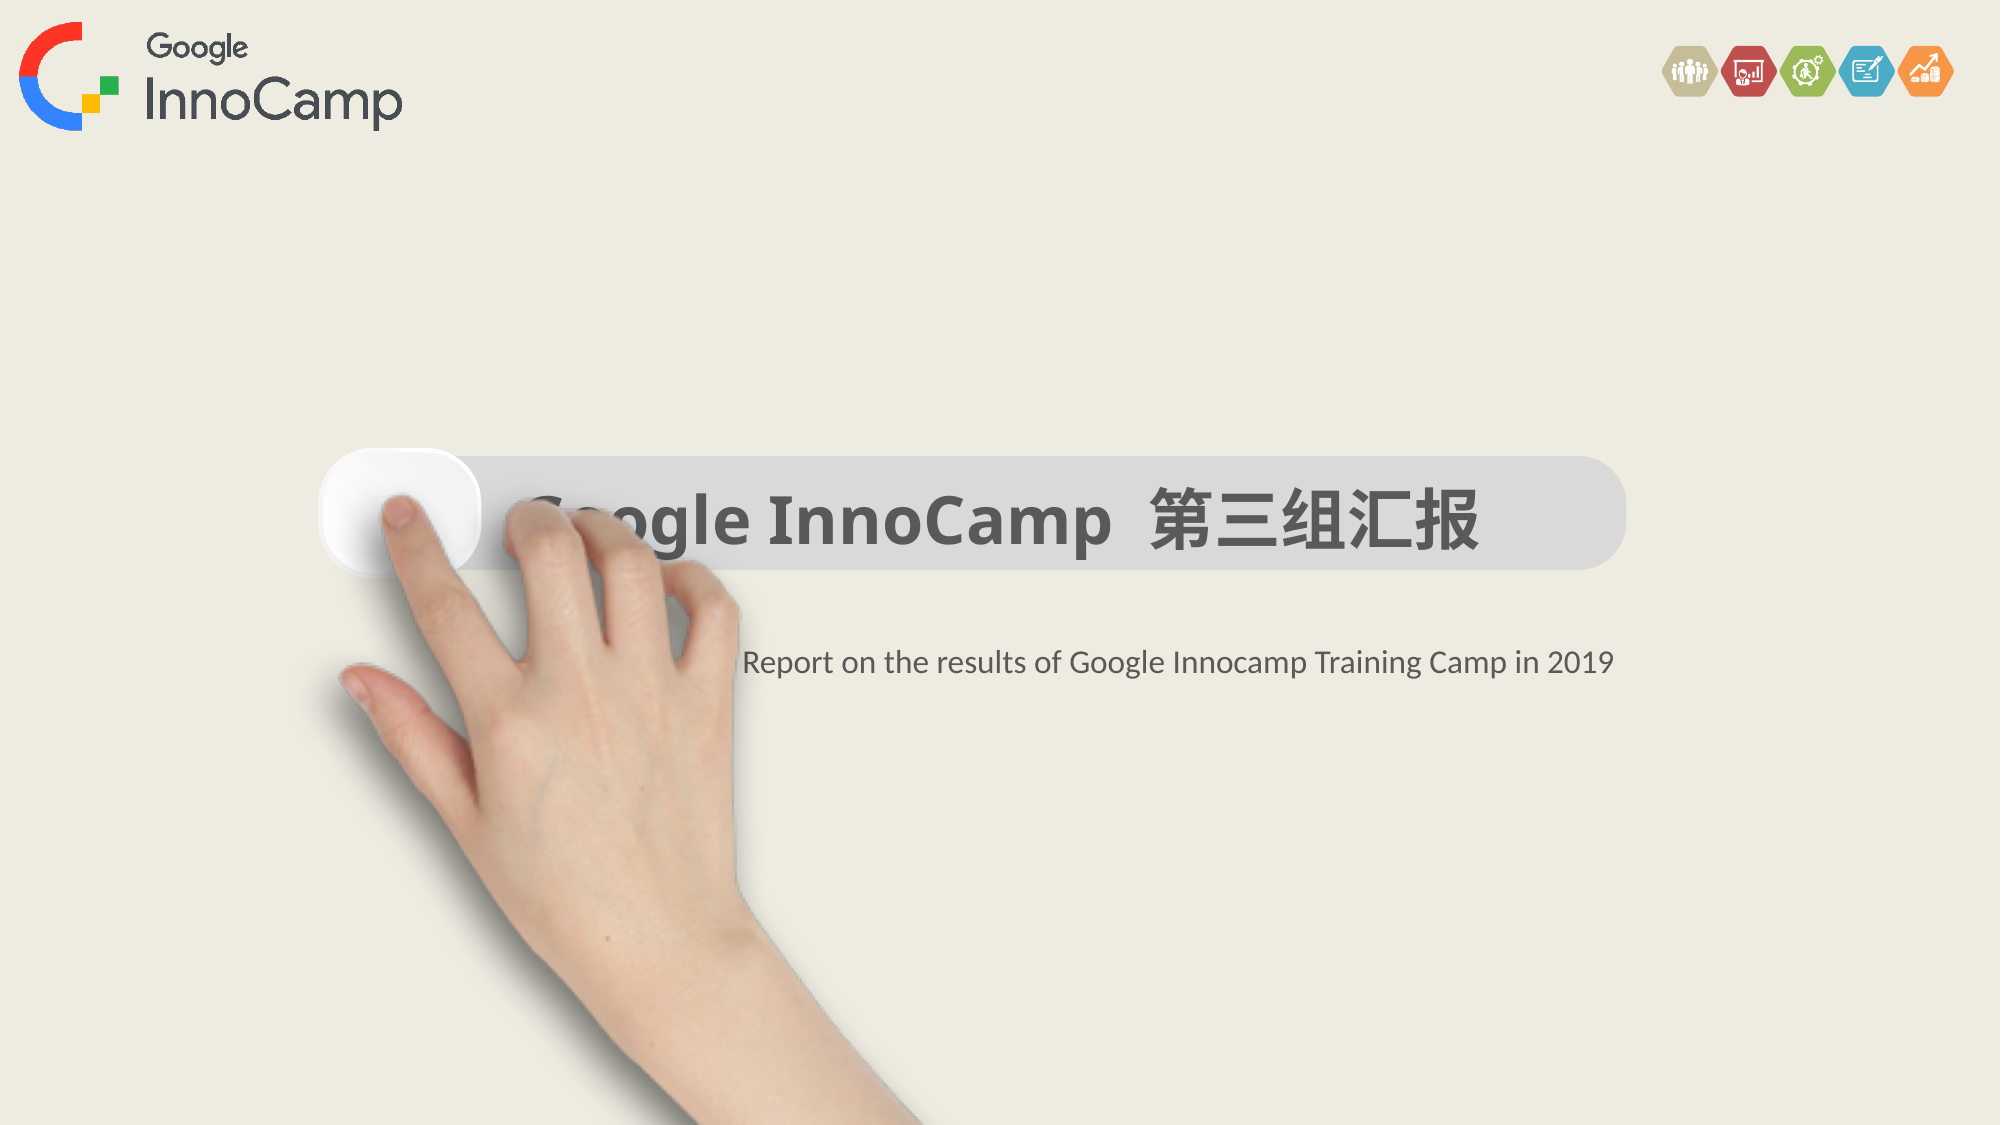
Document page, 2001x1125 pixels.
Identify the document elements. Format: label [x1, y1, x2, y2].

text_box [291, 447, 1636, 1125]
text_box [1661, 45, 1719, 97]
text_box [1897, 45, 1955, 97]
picture [19, 22, 402, 132]
text_box [1838, 45, 1896, 97]
text_box [1779, 45, 1837, 97]
text_box [1720, 45, 1778, 97]
